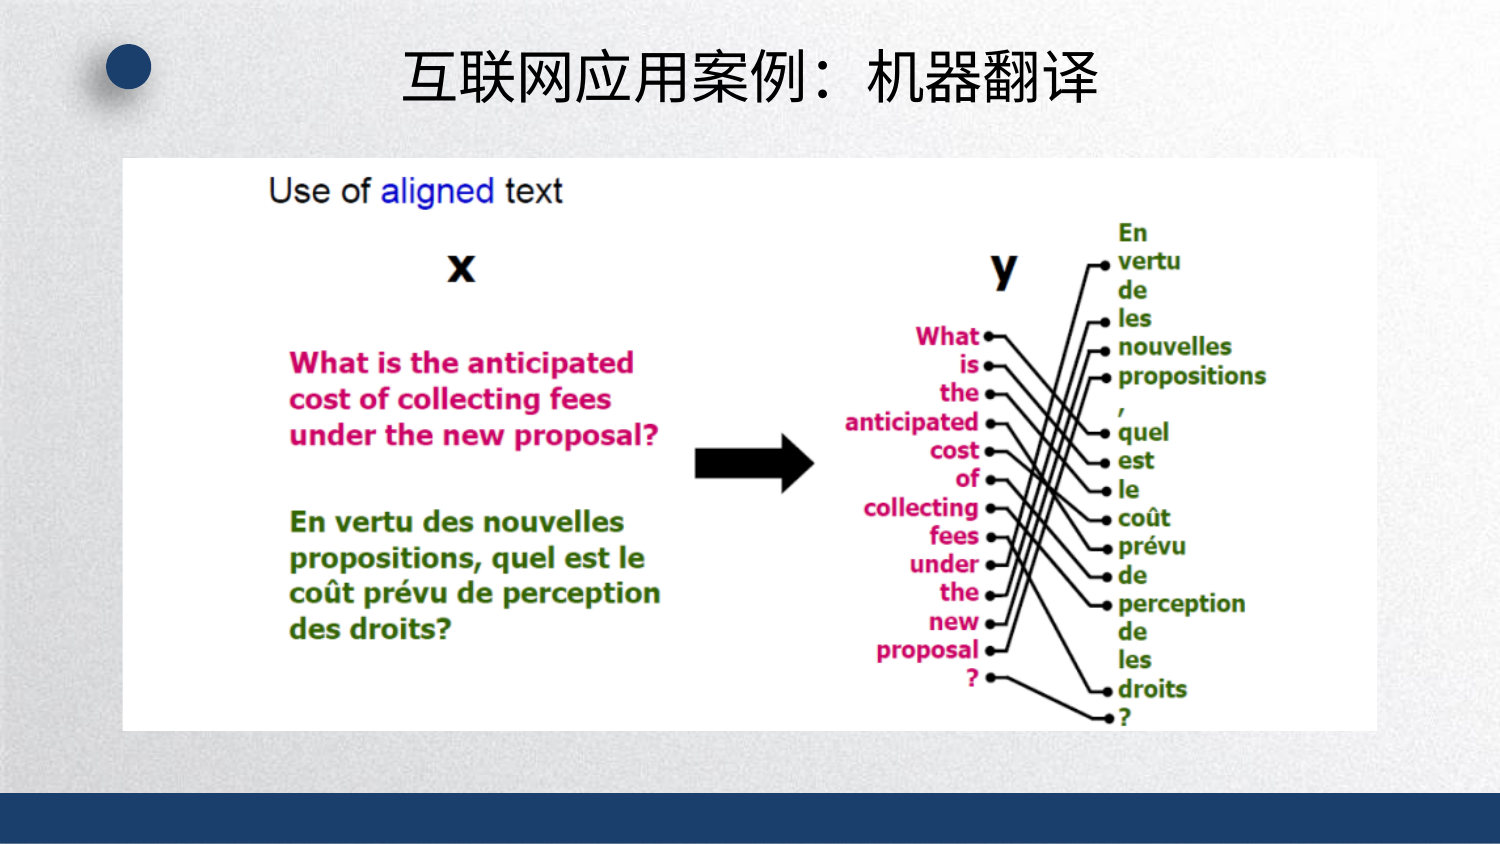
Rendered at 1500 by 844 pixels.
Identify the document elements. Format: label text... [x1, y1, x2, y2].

title 互联网应用案例：机器翻译 [75, 33, 1425, 116]
picture [0, 0, 1500, 793]
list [122, 158, 1378, 731]
